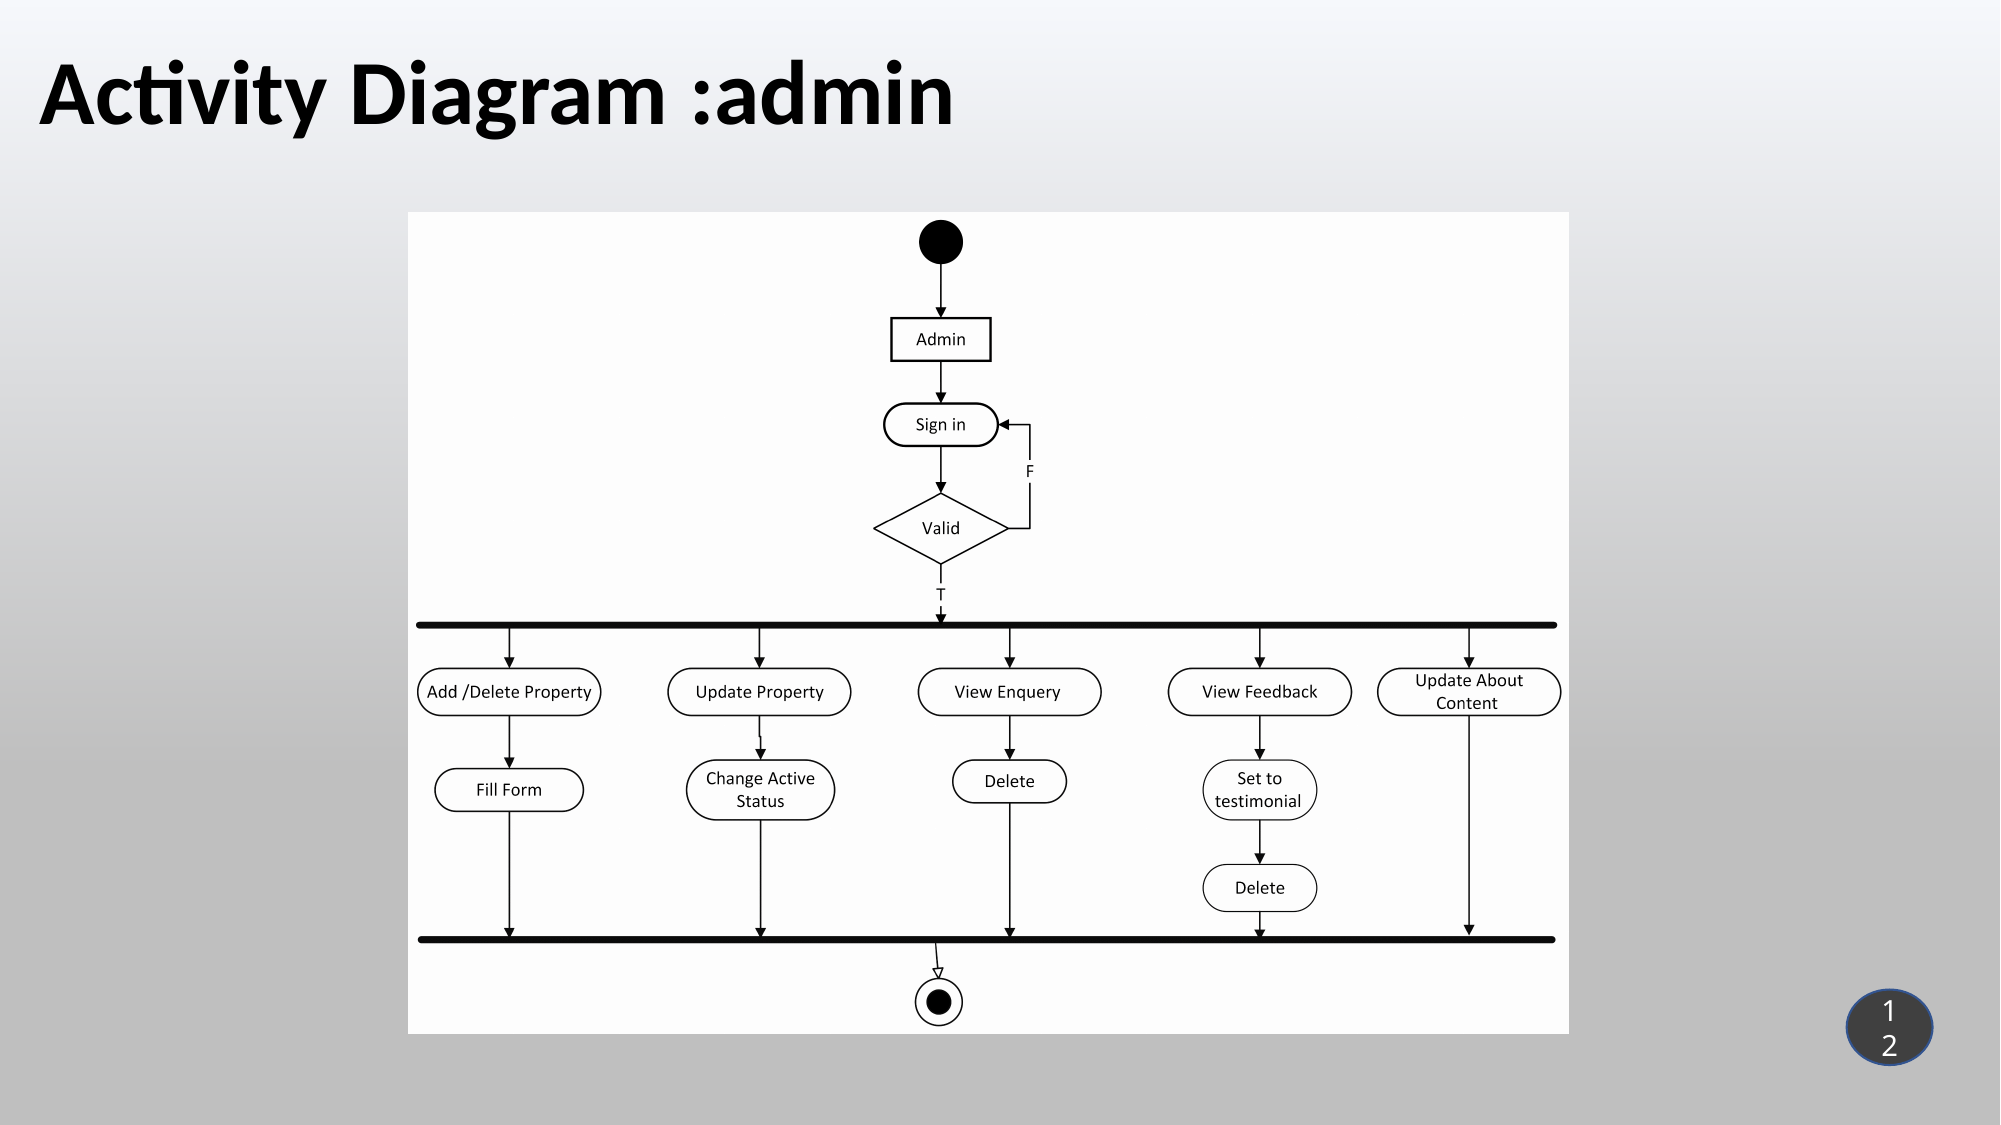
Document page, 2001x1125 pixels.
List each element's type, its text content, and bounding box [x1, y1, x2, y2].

title Activity Diagram :admin [24, 23, 1750, 166]
picture [408, 211, 1569, 1034]
text_box 12 [1845, 988, 1934, 1067]
